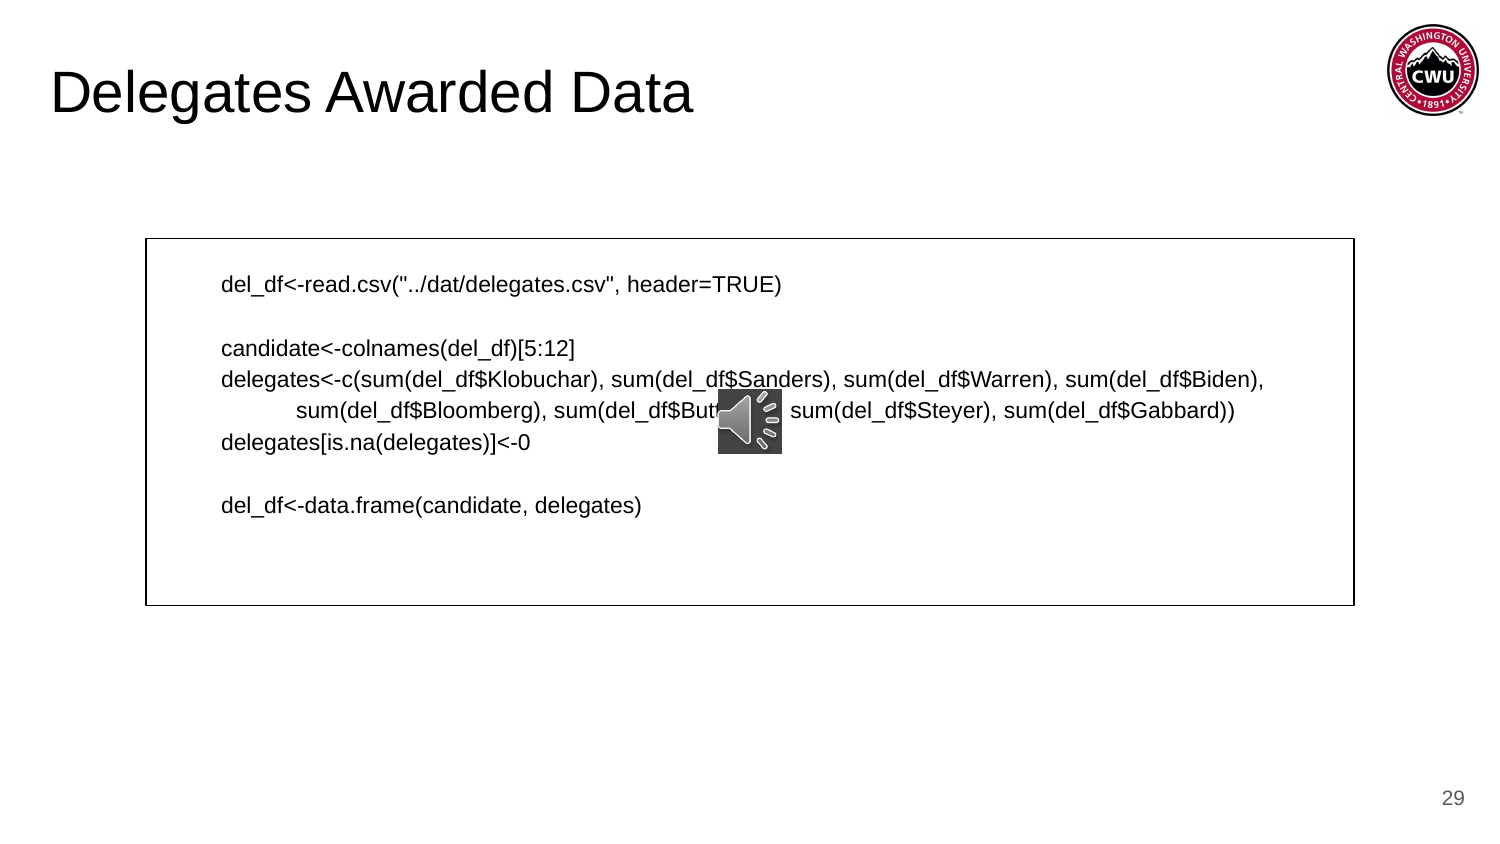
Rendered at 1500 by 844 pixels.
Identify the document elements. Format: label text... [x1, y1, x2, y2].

picture [1387, 24, 1480, 117]
picture [716, 388, 784, 456]
list del_df<-read.csv("../dat/delegates.csv", header=TRUE) candidate<-colnames(del_df)[5:12] delegates<-c(sum(del_df$Klobuchar), sum(del_df$Sanders), sum(del_df$Warren), sum(del_df$Biden), sum(del_df$Bloomberg), sum(del_df$Buttigieg), sum(del_df$Steyer), sum(del_df$Gabbard)) delegates[is.na(delegates)]<-0 del_df<-data.frame(candidate, delegates) [146, 238, 1354, 606]
slide_number 29 [1389, 764, 1480, 830]
title Delegates Awarded Data [34, 39, 1433, 134]
